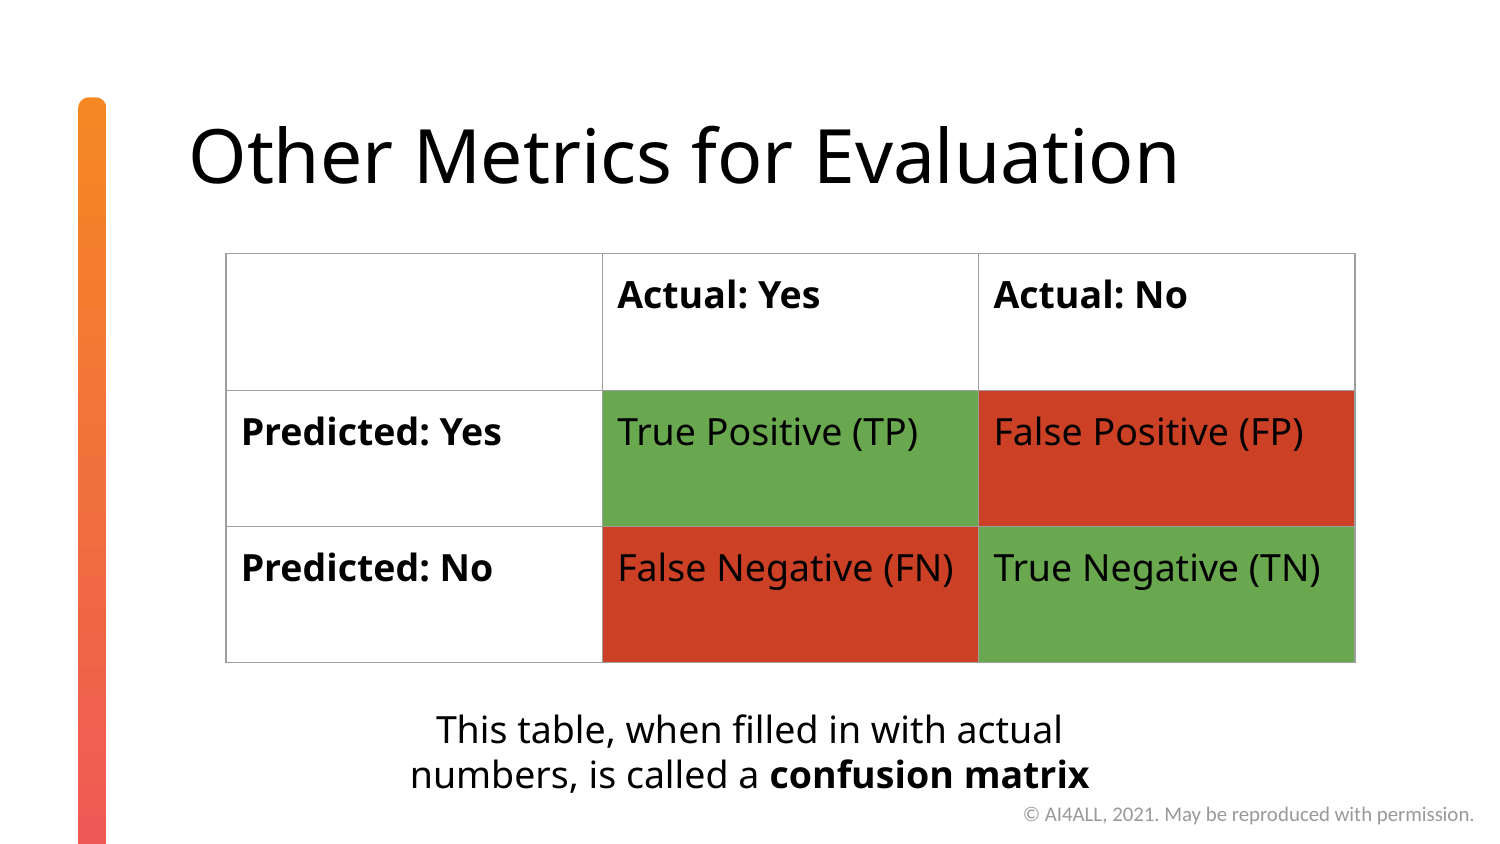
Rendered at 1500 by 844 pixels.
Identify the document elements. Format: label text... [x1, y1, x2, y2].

table_header [227, 254, 602, 390]
table_cell Predicted: No [227, 527, 602, 662]
table_header Actual: Yes [603, 254, 978, 390]
table_cell False Positive (FP) [979, 391, 1354, 526]
title Other Metrics for Evaluation [188, 108, 1393, 168]
table_cell True Negative (TN) [979, 527, 1354, 662]
table_cell False Negative (FN) [603, 527, 978, 662]
text_box This table, when filled in with actual numbers, is called a confusion matrix [349, 691, 1151, 780]
table_cell True Positive (TP) [603, 391, 978, 526]
table_cell Predicted: Yes [227, 391, 602, 526]
table_header Actual: No [979, 254, 1354, 390]
